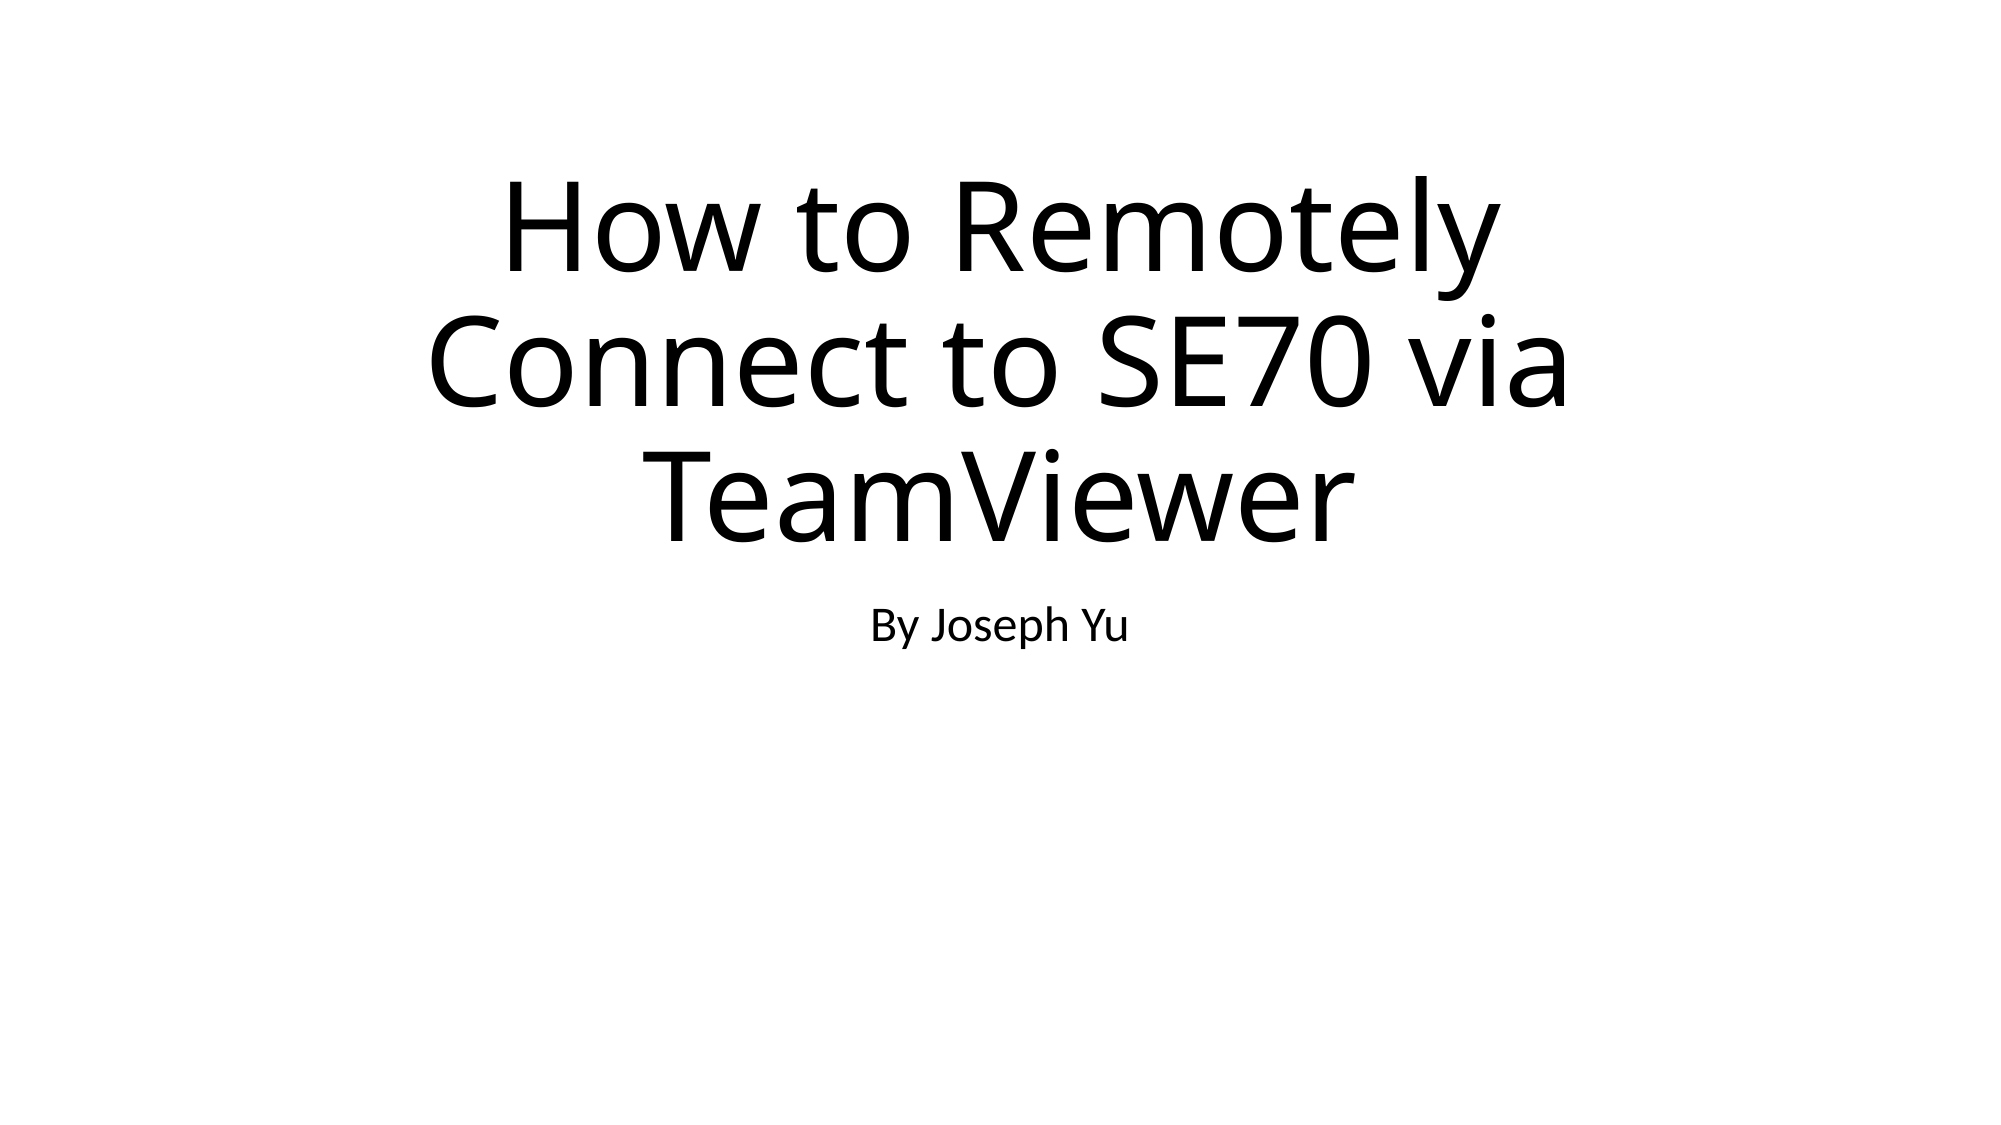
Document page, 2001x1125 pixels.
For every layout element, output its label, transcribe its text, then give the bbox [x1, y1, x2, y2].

subtitle By Joseph Yu [249, 590, 1750, 863]
title How to Remotely Connect to SE70 via TeamViewer [249, 184, 1750, 576]
